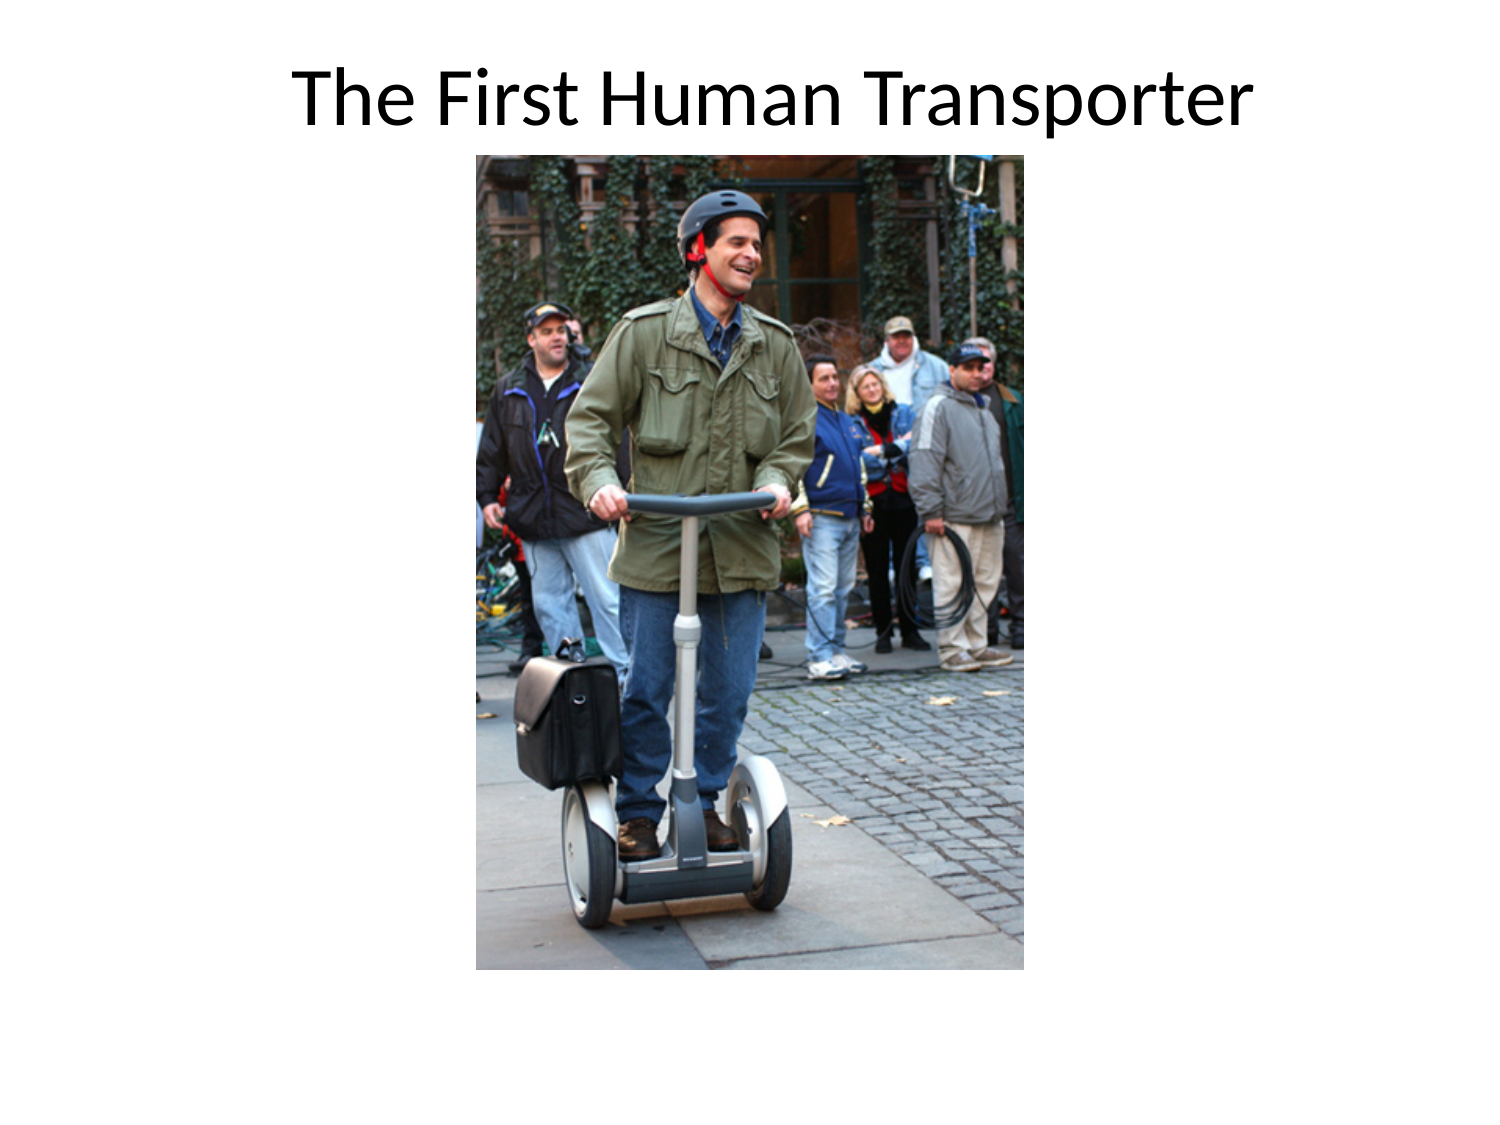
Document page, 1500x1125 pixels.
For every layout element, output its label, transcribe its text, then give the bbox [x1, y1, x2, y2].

text_box The First Human Transporter [99, 16, 1449, 294]
picture [476, 155, 1024, 970]
